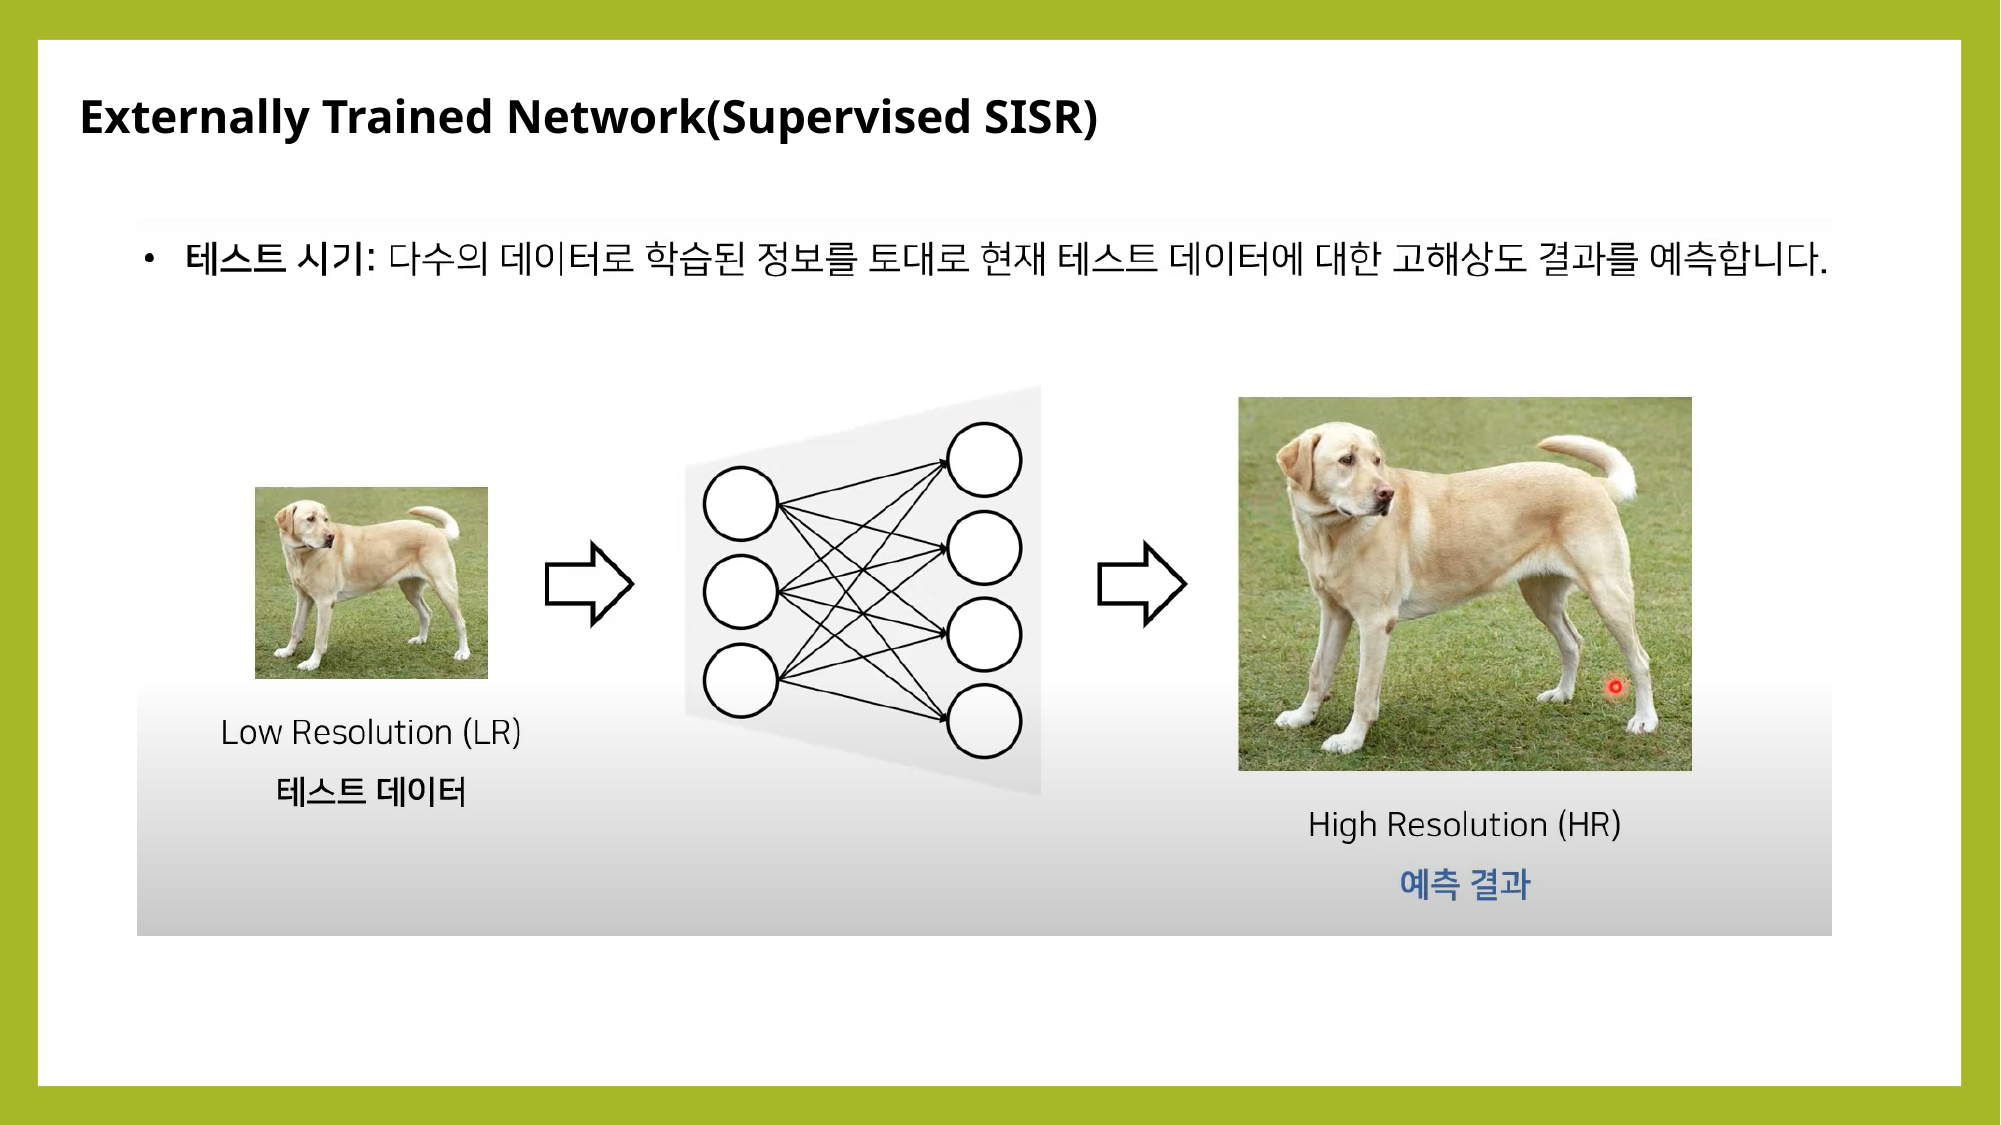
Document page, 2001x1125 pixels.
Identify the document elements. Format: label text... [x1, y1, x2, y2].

picture [137, 218, 1832, 936]
text_box Externally Trained Network(Supervised SISR) [64, 80, 1457, 151]
